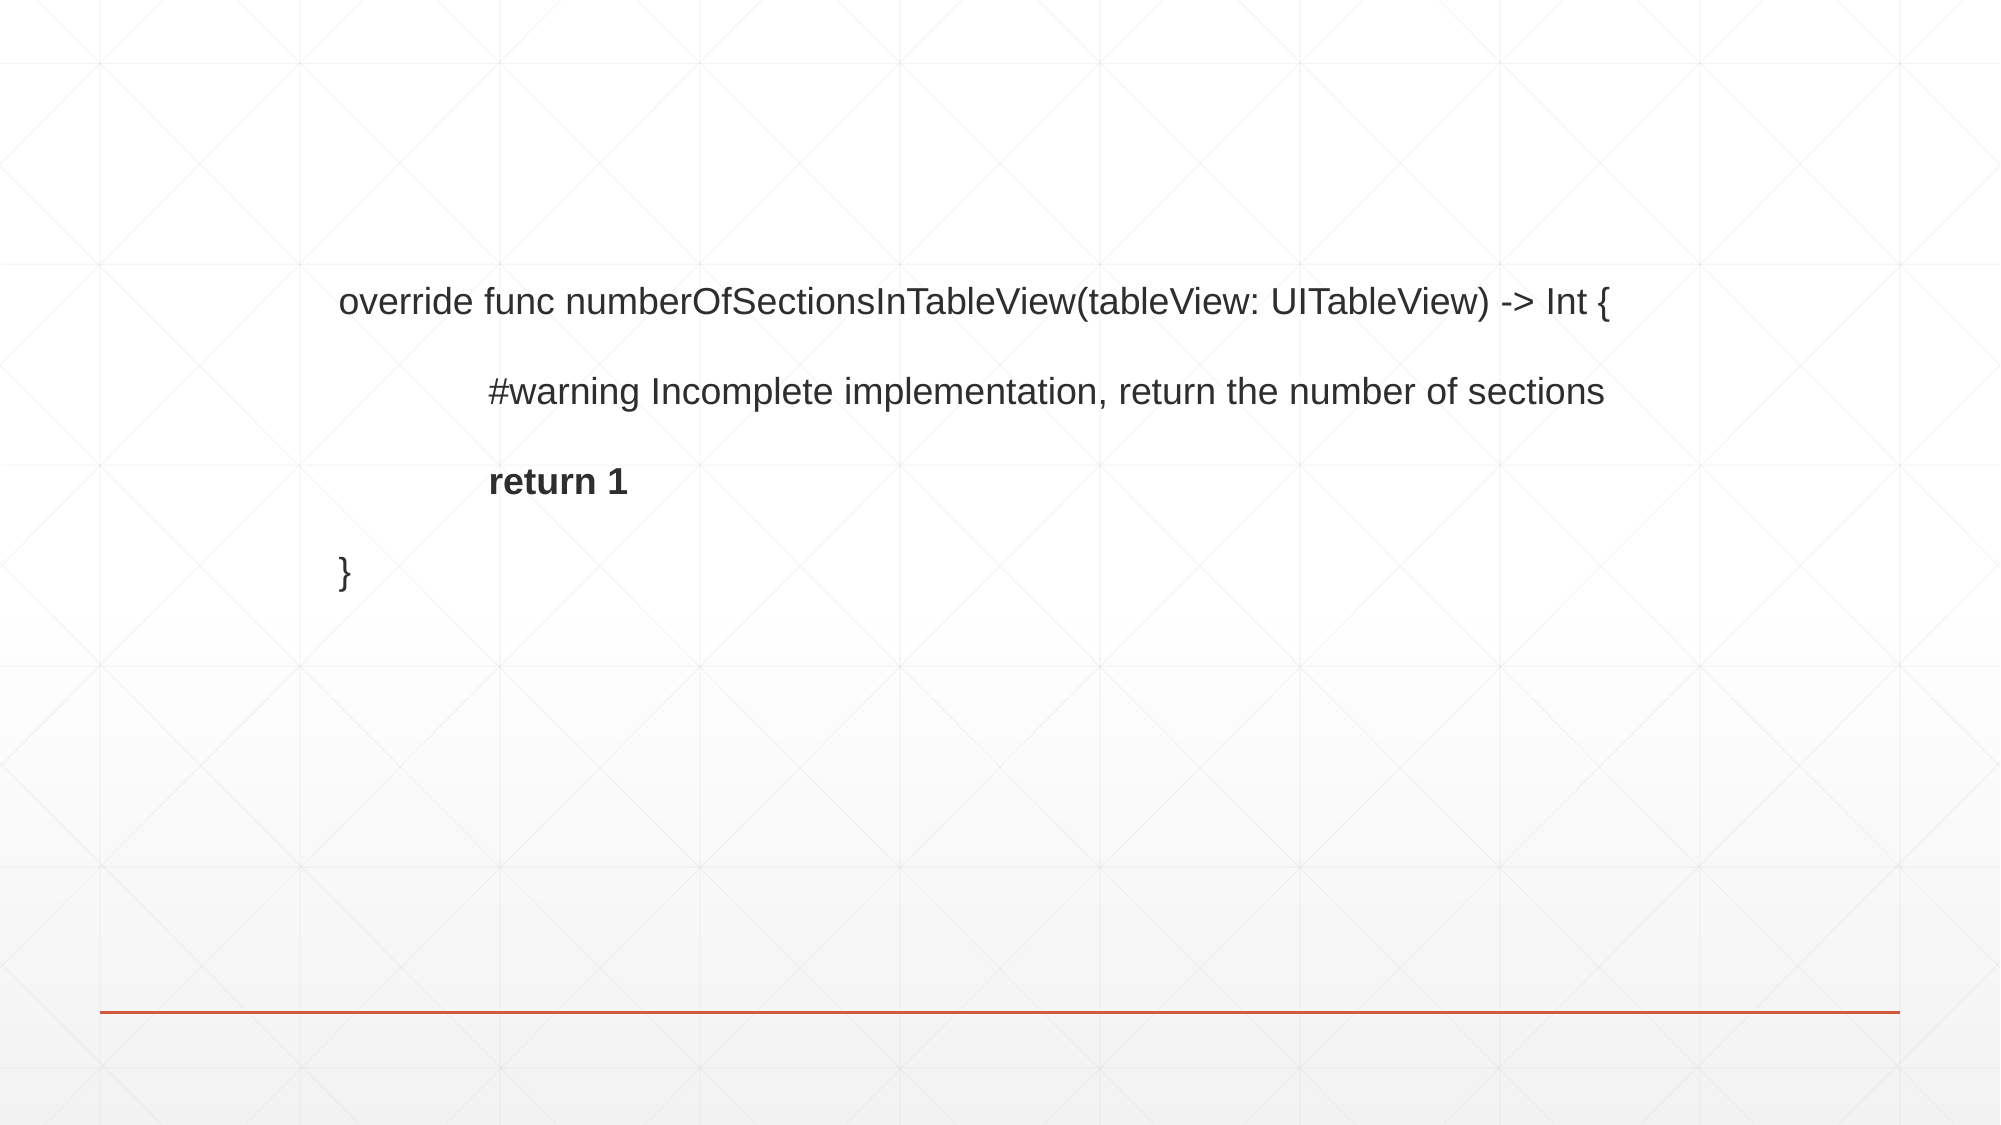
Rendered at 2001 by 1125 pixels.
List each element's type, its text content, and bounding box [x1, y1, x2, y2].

text_box override func numberOfSectionsInTableView(tableView: UITableView) -> Int { #warning Incomplete implementation, return the number of sections return 1 } [323, 269, 1782, 645]
